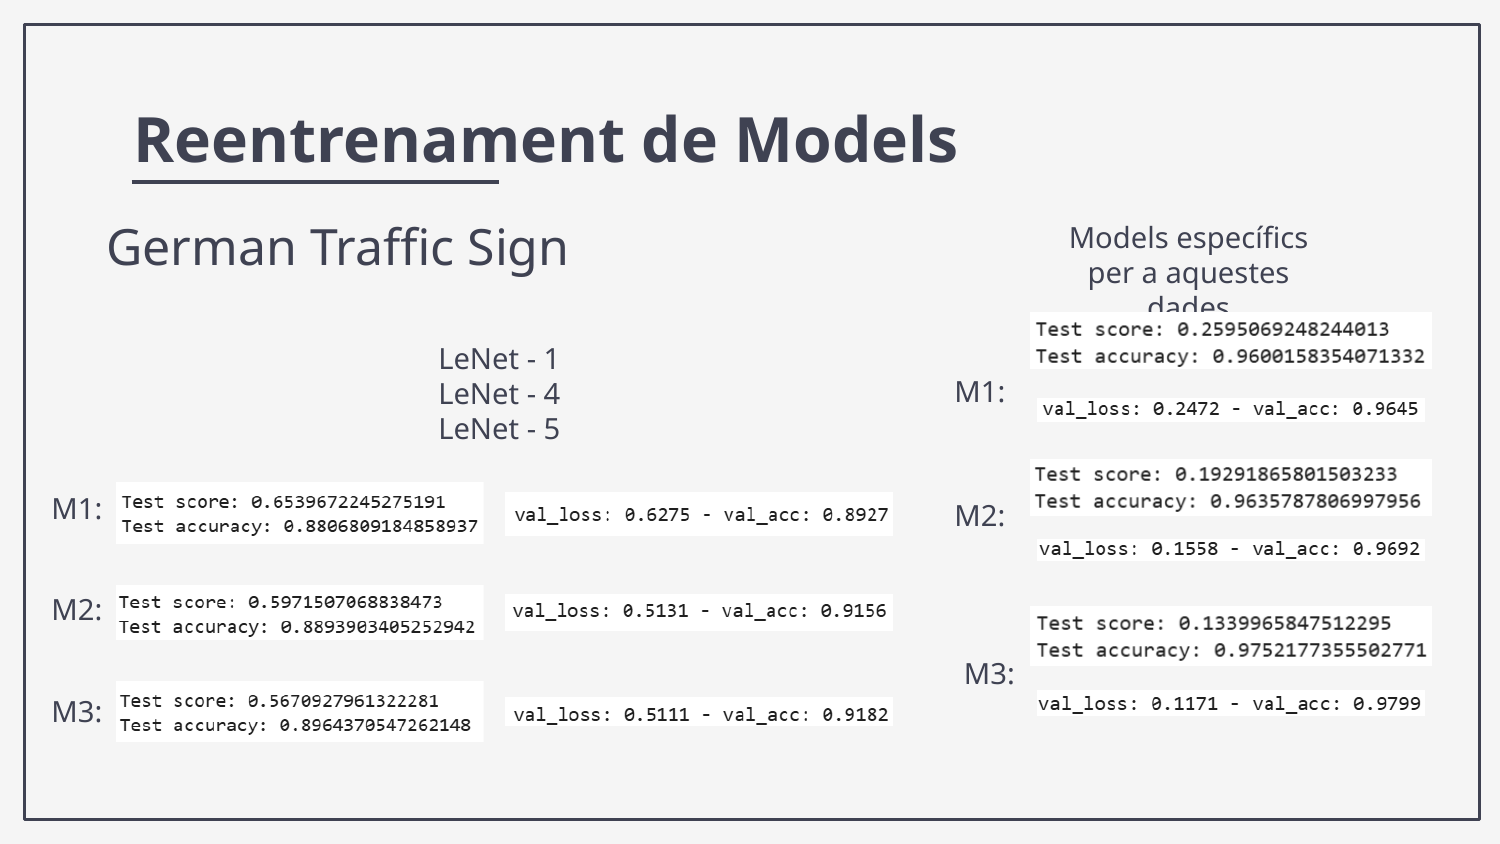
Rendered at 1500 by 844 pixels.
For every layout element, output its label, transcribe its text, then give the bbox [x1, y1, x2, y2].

subtitle M2: [939, 482, 1037, 552]
picture [1029, 312, 1432, 370]
picture [1029, 606, 1432, 666]
subtitle LeNet - 1 LeNet - 4 LeNet - 5 [423, 325, 825, 454]
title Reentrenament de Models [118, 85, 1382, 180]
picture [1036, 397, 1425, 423]
picture [1036, 539, 1425, 561]
title German Traffic Sign [91, 200, 706, 287]
subtitle M3: [36, 678, 134, 748]
picture [504, 492, 893, 536]
subtitle M2: [36, 576, 134, 646]
picture [504, 594, 893, 632]
picture [115, 482, 484, 545]
subtitle Models específics per a aquestes dades [1030, 204, 1347, 311]
subtitle M3: [948, 640, 1047, 710]
picture [504, 696, 893, 727]
picture [1036, 690, 1425, 716]
subtitle M1: [36, 475, 134, 545]
picture [1029, 459, 1432, 516]
picture [115, 681, 484, 742]
subtitle M1: [939, 358, 1037, 428]
picture [115, 585, 484, 641]
